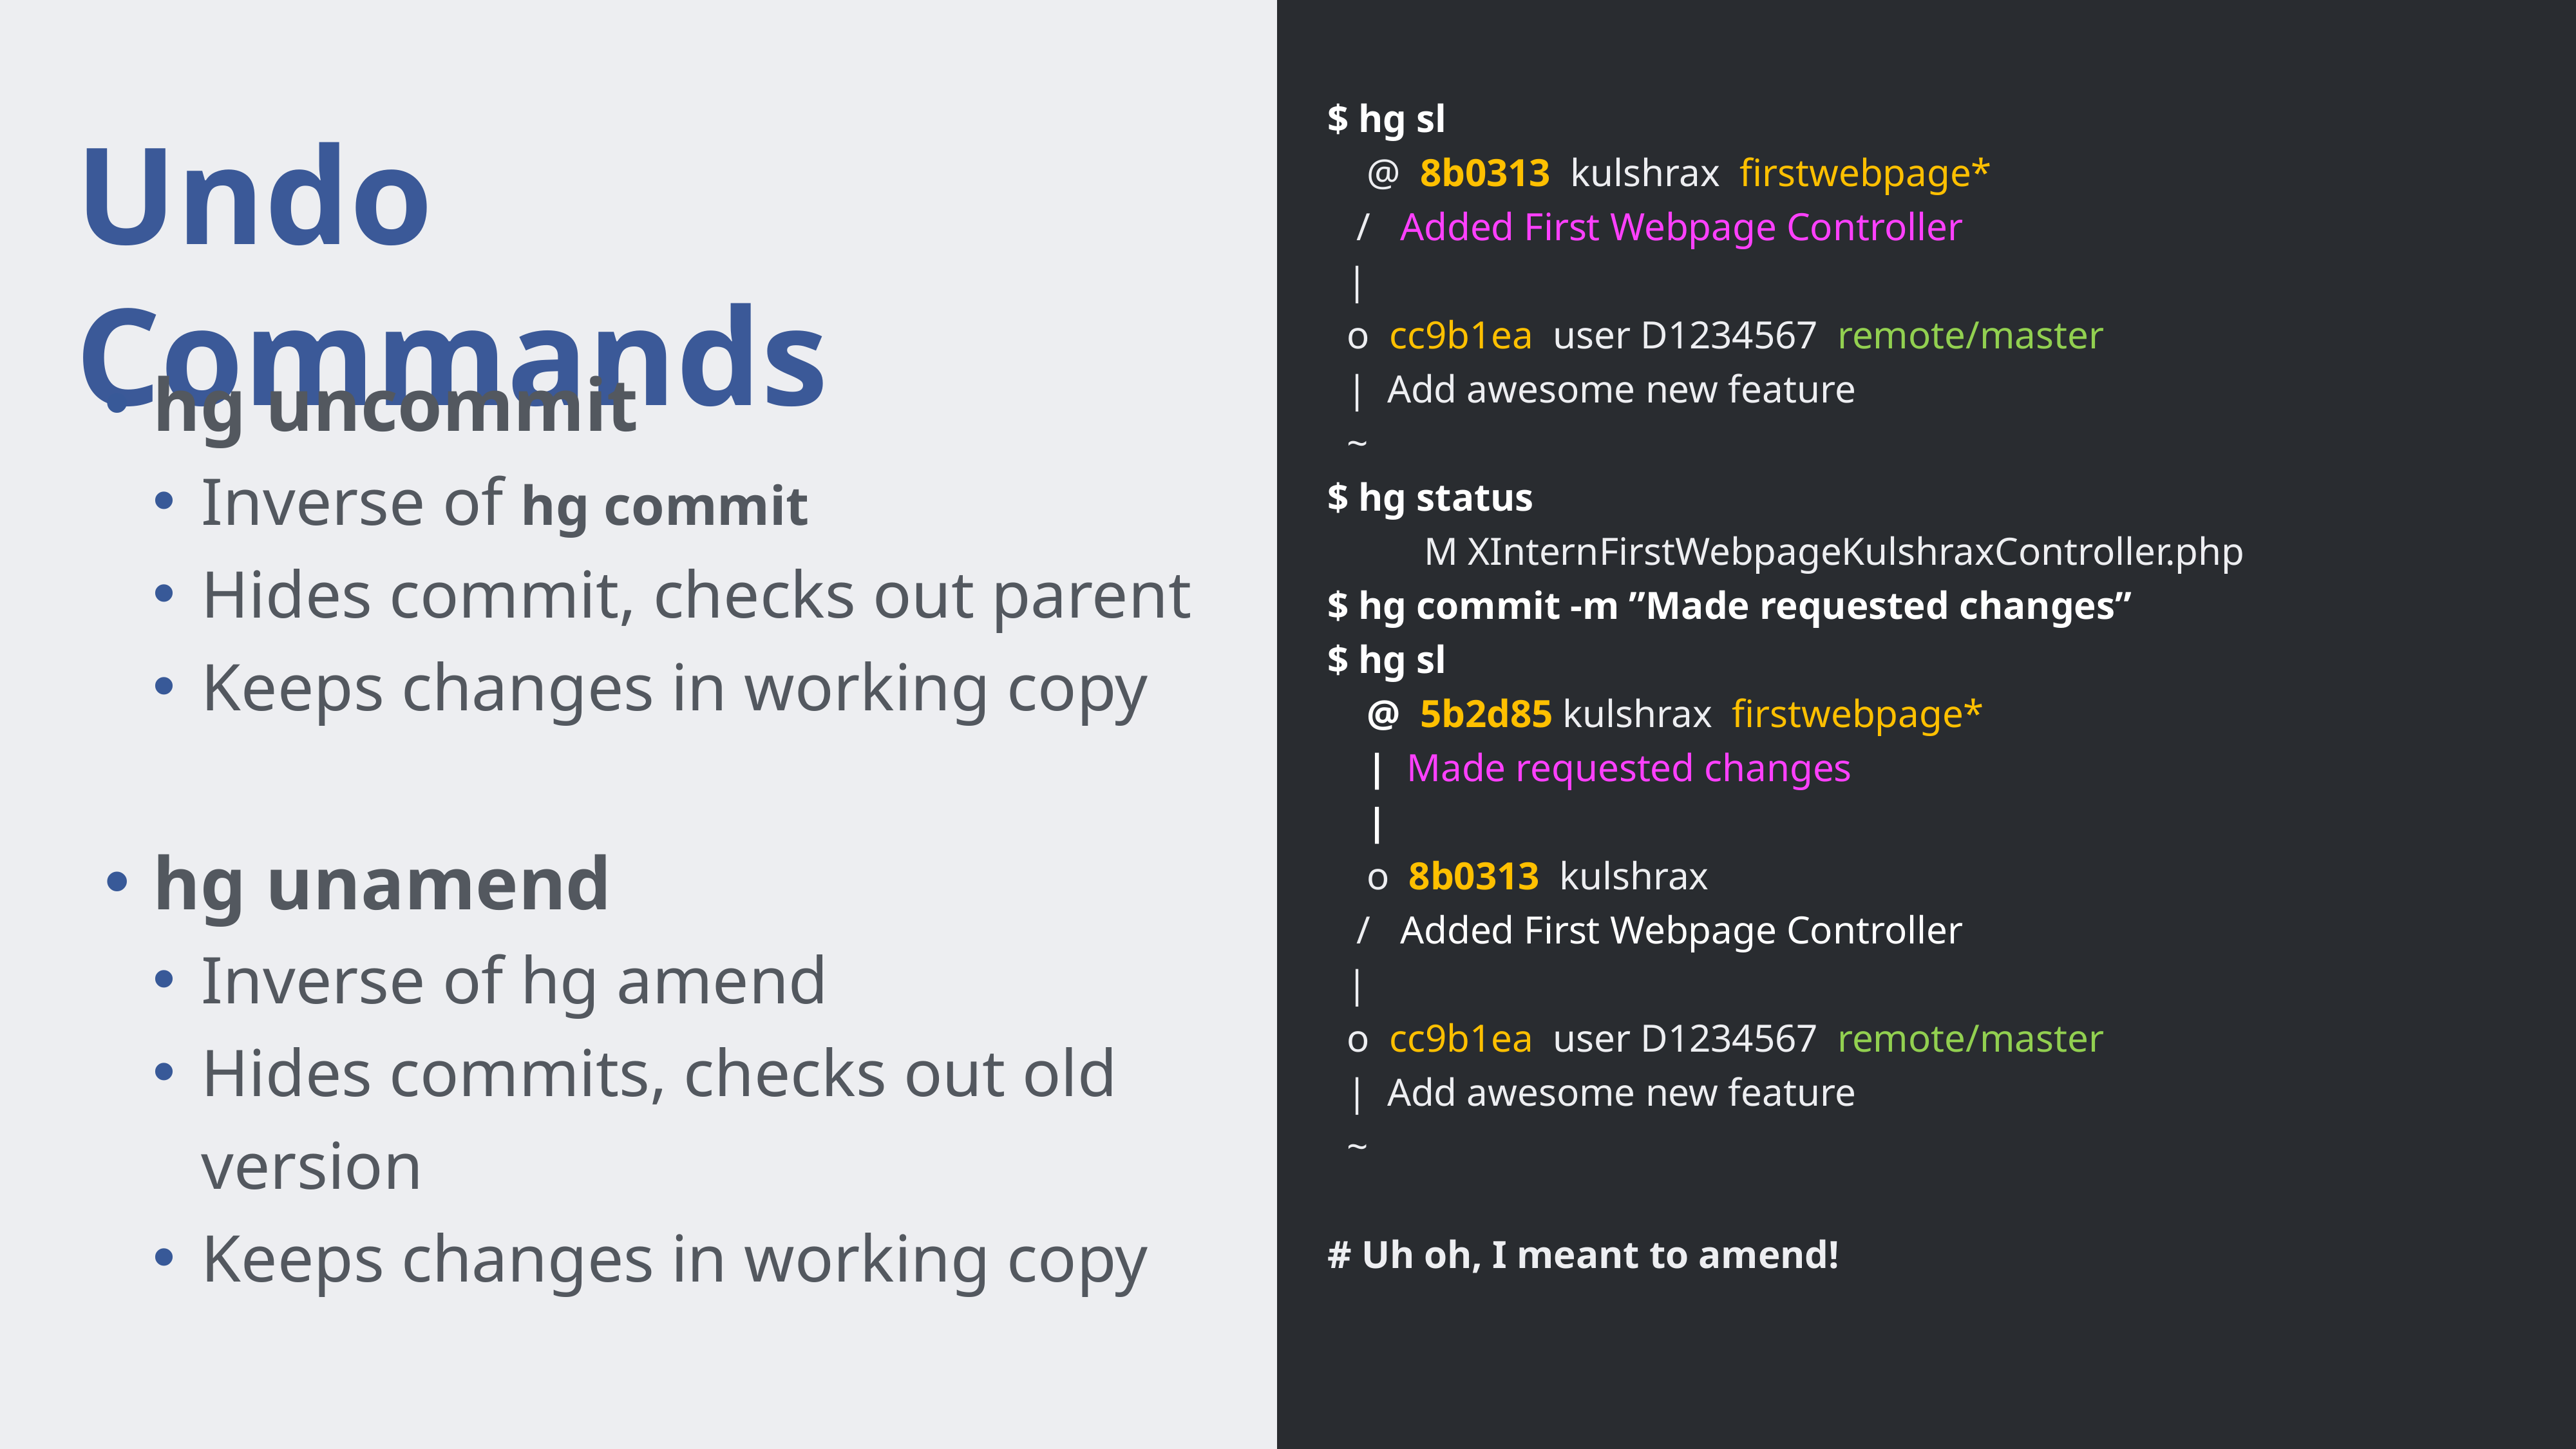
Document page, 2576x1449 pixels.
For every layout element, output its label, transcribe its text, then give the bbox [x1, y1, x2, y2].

text_box $ hg sl @ 8b0313 kulshrax firstwebpage* / Added First Webpage Controller | o cc9b1ea user D1234567 remote/master | Add awesome new feature ~ $ hg status M XInternFirstWebpageKulshraxController.php $ hg commit -m ”Made requested changes” $ hg sl @ 5b2d85 kulshrax firstwebpage* | Made requested changes | o 8b0313 kulshrax / Added First Webpage Controller | o cc9b1ea user D1234567 remote/master | Add awesome new feature ~ # Uh oh, I meant to amend! [1308, 76, 2481, 1373]
text_box [1277, 0, 2576, 1449]
list hg uncommit Inverse of hg commit Hides commit, checks out parent Keeps changes in working copy hg unamend Inverse of hg amend Hides commits, checks out old version Keeps changes in working copy [56, 341, 1233, 1059]
title Undo Commands [75, 109, 1214, 305]
